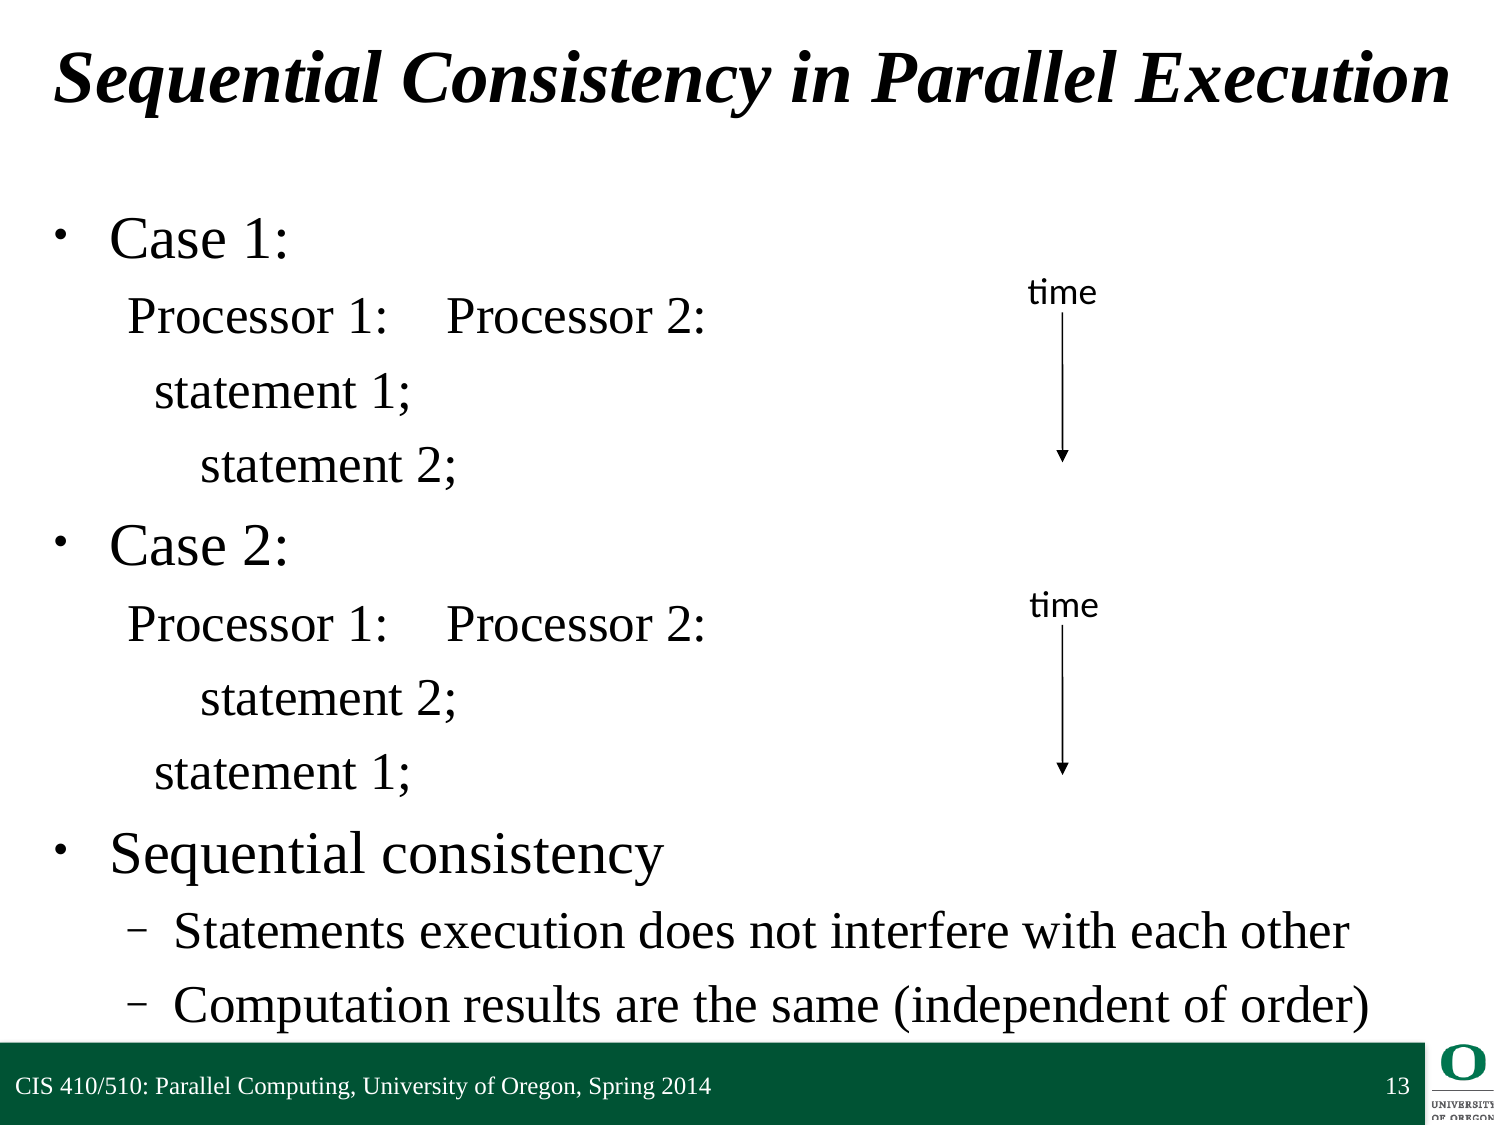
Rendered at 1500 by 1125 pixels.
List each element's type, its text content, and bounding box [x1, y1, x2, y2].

footer CIS 410/510: Parallel Computing, University of Oregon, Spring 2014 [0, 1044, 988, 1125]
list Case 1: Processor 1: Processor 2: statement 1; statement 2; Case 2: Processor 1: Processor 2: statement 2; statement 1; Sequential consistency Statements execution does not interfere with each other Computation results are the same (independent of order) [39, 189, 1459, 1054]
text_box [1056, 624, 1069, 775]
text_box [1056, 312, 1069, 463]
text_box time [1014, 572, 1115, 633]
title Sequential Consistency in Parallel Execution [39, 0, 1500, 145]
slide_number 13 [1074, 1044, 1425, 1125]
text_box time [1012, 259, 1113, 320]
